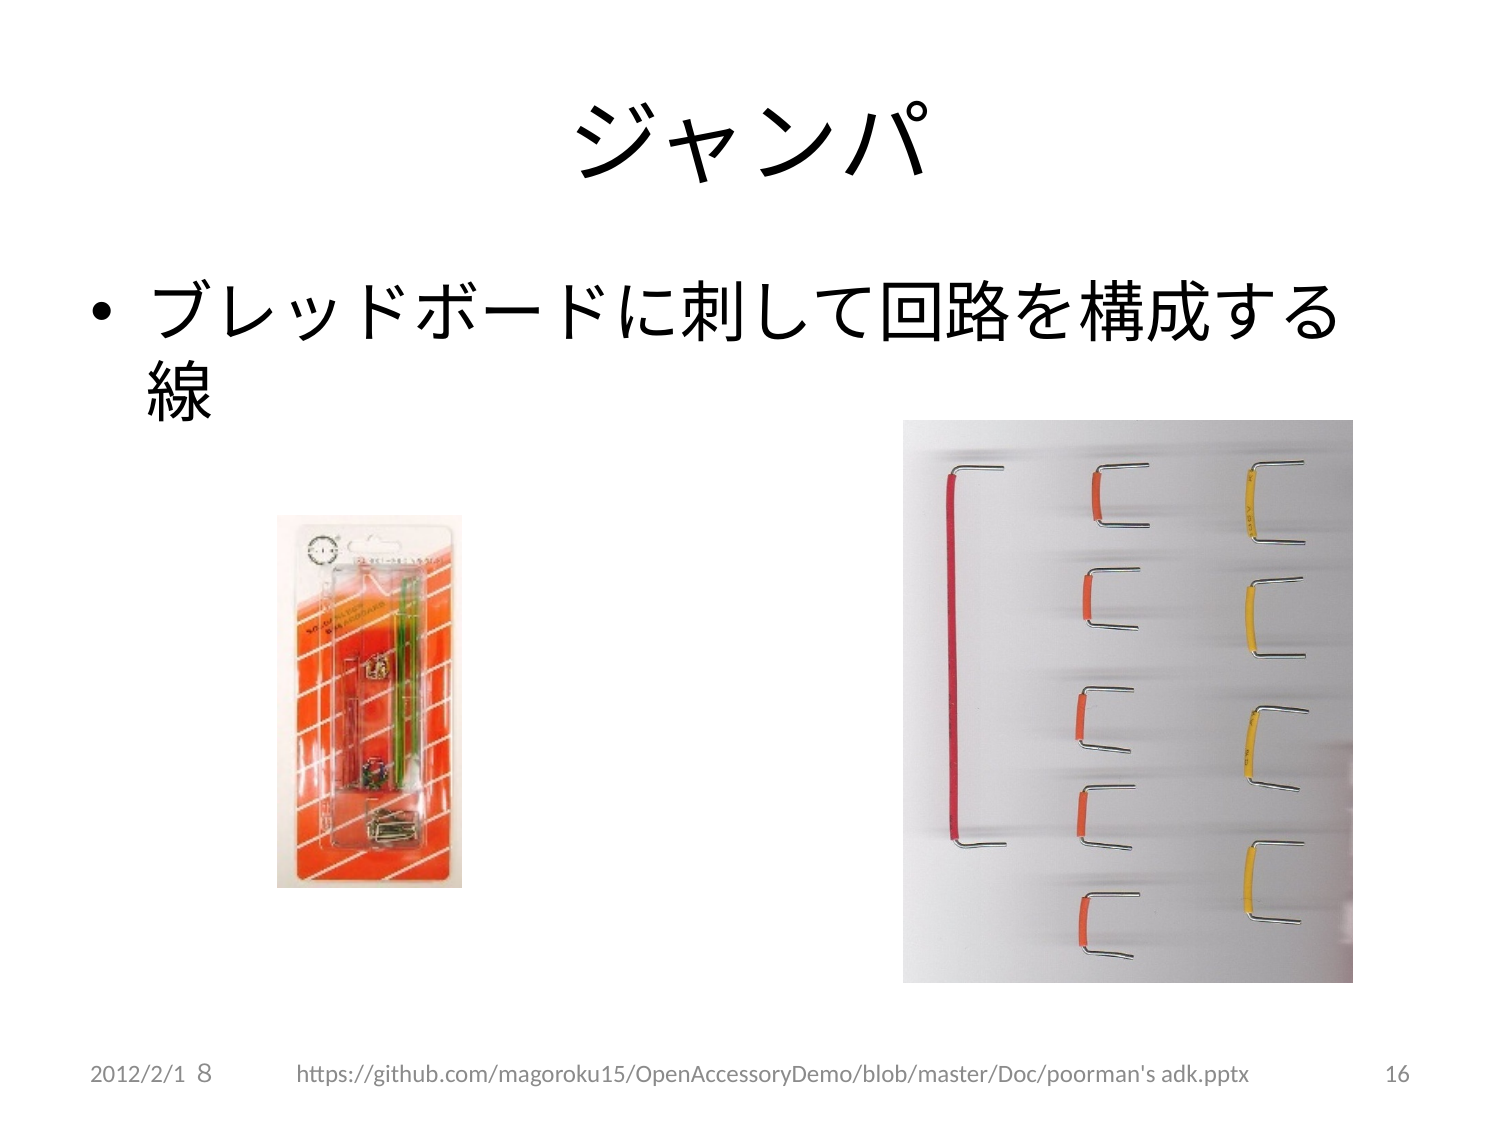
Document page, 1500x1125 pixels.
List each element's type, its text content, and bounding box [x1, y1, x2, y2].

picture [903, 420, 1353, 983]
slide_number 16 [1306, 1042, 1425, 1103]
footer https://github.com/magoroku15/OpenAccessoryDemo/blob/master/Doc/poorman's adk.pptx [242, 1042, 1306, 1103]
title ジャンパ [75, 45, 1425, 233]
picture [277, 514, 463, 888]
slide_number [75, 1042, 242, 1103]
list ブレッドボードに刺して回路を構成する線 [75, 262, 1425, 1005]
